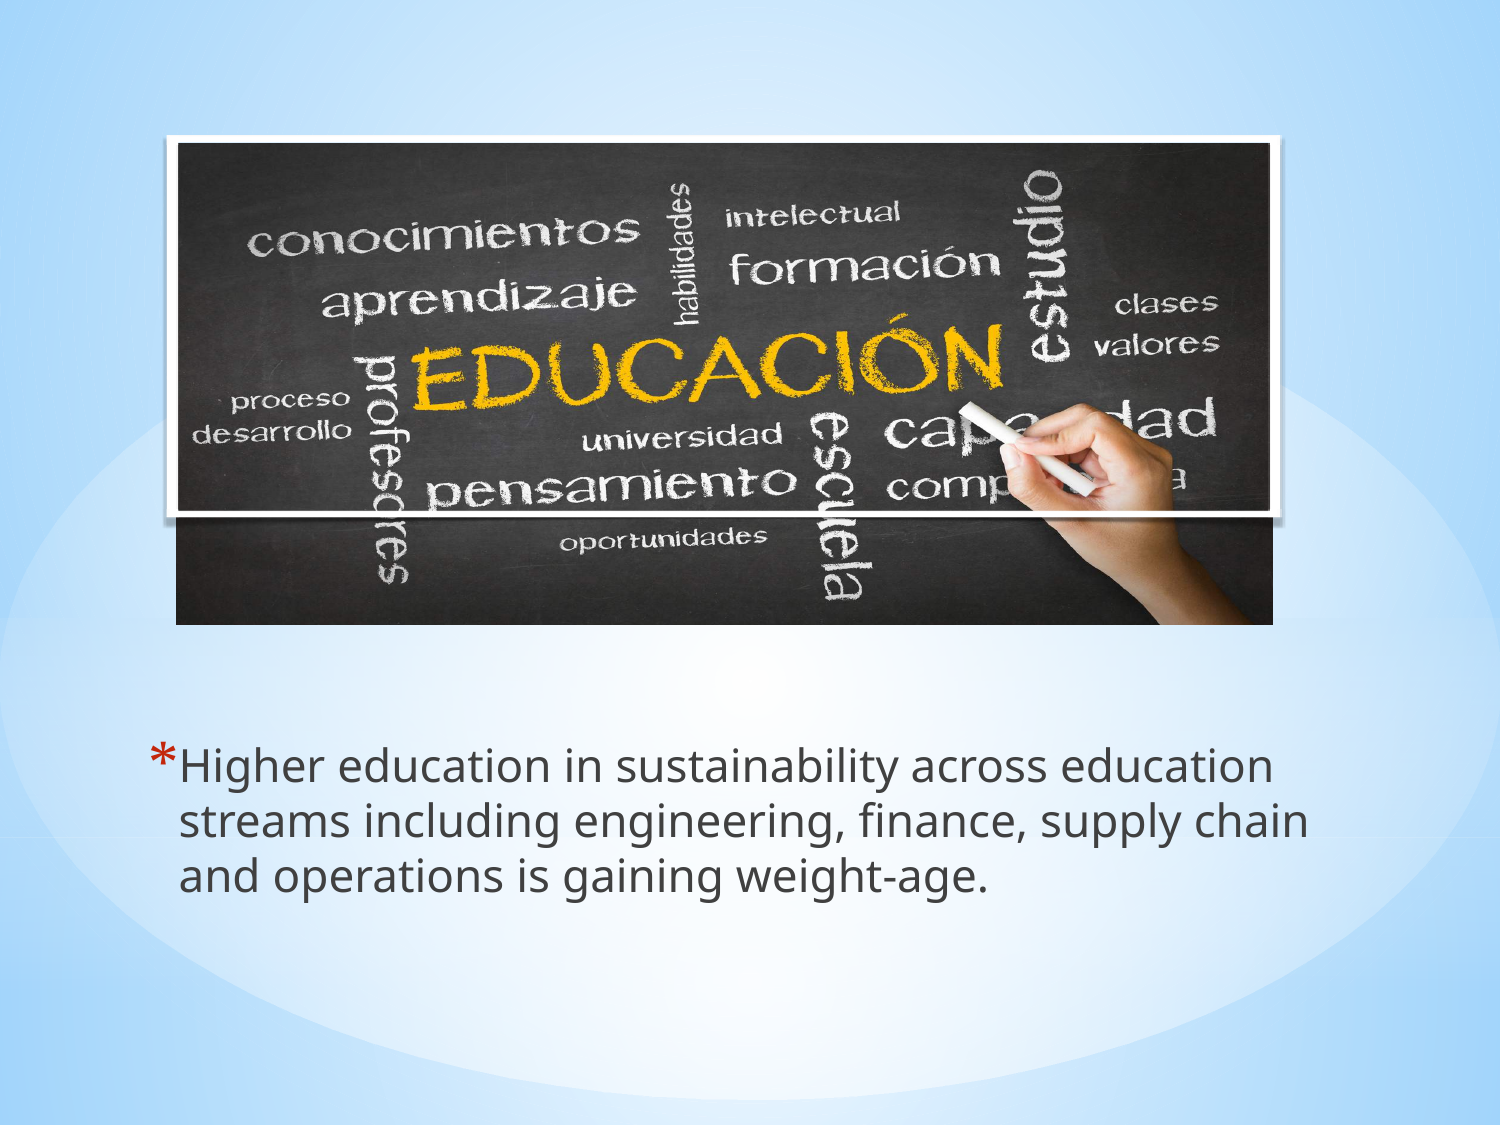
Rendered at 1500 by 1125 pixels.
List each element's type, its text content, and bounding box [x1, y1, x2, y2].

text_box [162, 135, 1288, 626]
list Higher education in sustainability across education streams including engineering, finance, supply chain and operations is gaining weight-age. [126, 729, 1374, 1107]
